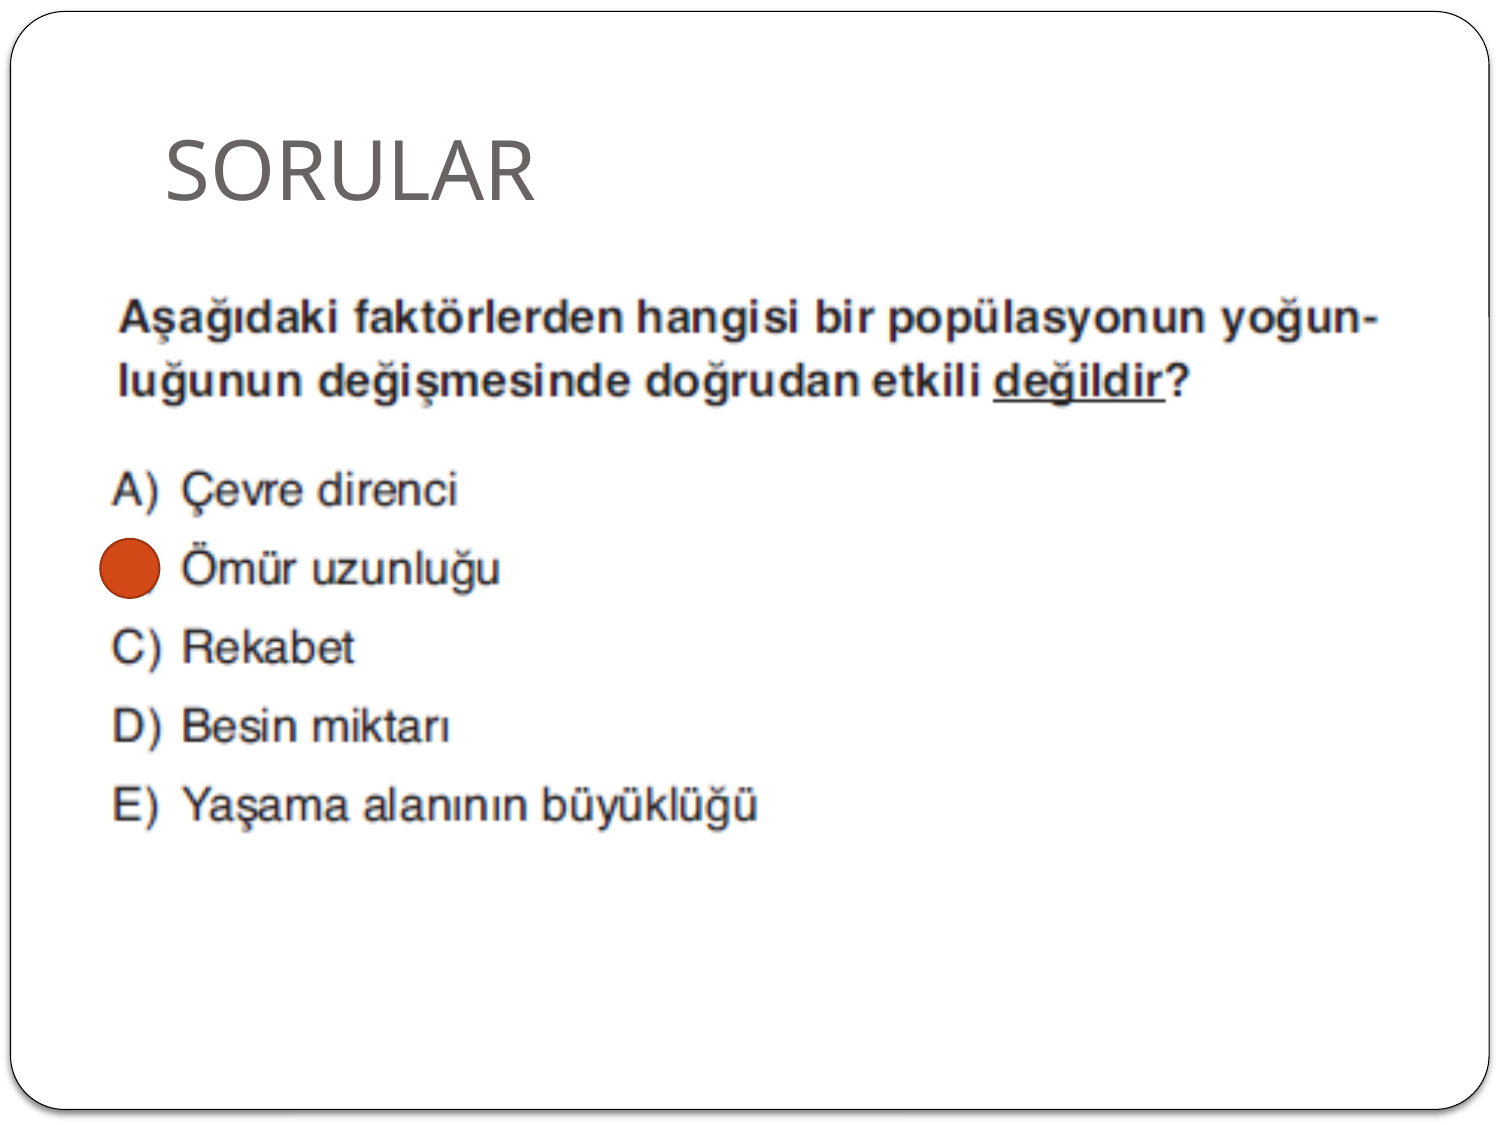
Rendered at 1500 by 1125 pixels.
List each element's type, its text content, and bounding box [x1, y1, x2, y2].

title SORULAR [150, 45, 1425, 233]
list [88, 266, 1398, 858]
